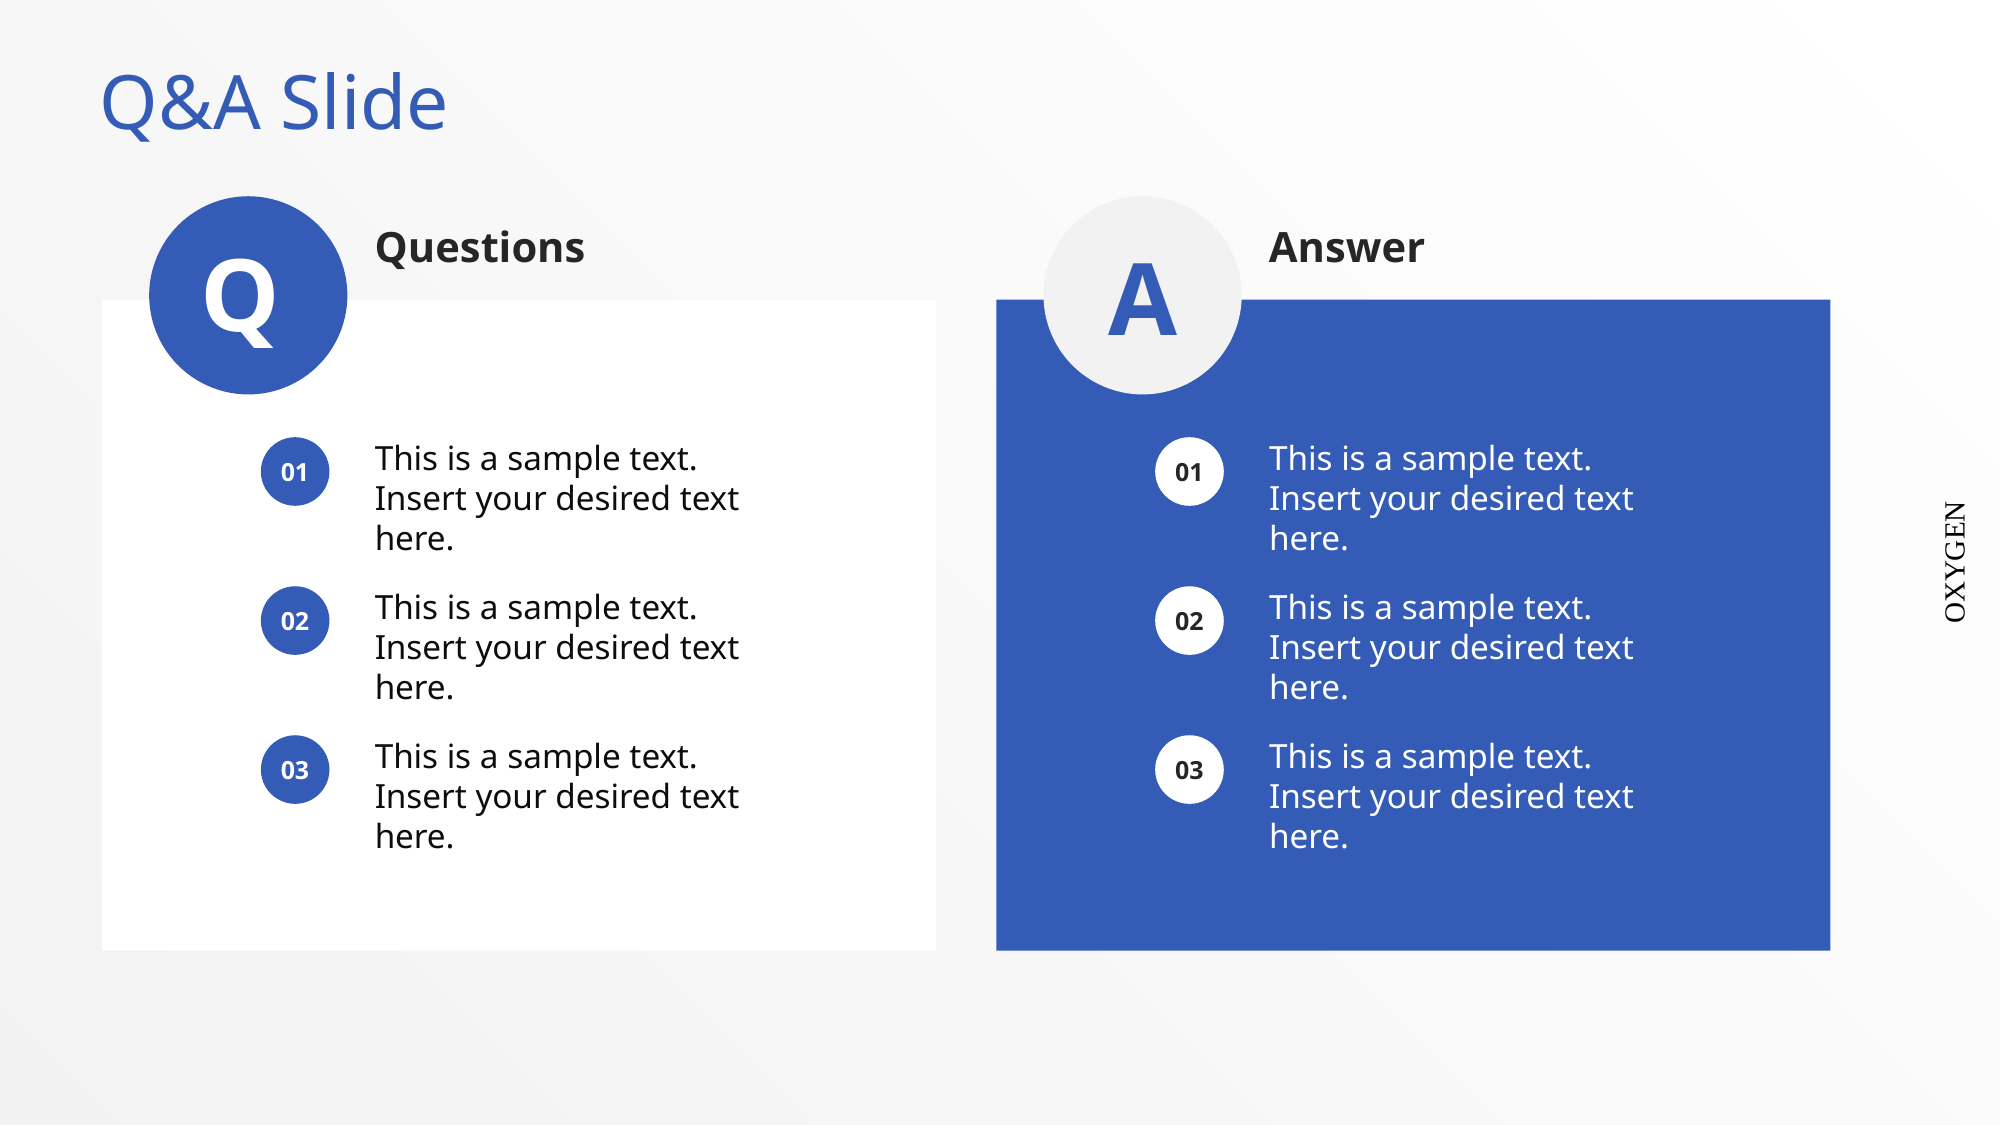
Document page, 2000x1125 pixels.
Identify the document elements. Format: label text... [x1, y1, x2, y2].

footer OXYGEN [1922, 245, 1983, 880]
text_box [101, 196, 937, 952]
title Q&A Slide [99, 45, 1900, 162]
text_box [995, 196, 1831, 952]
